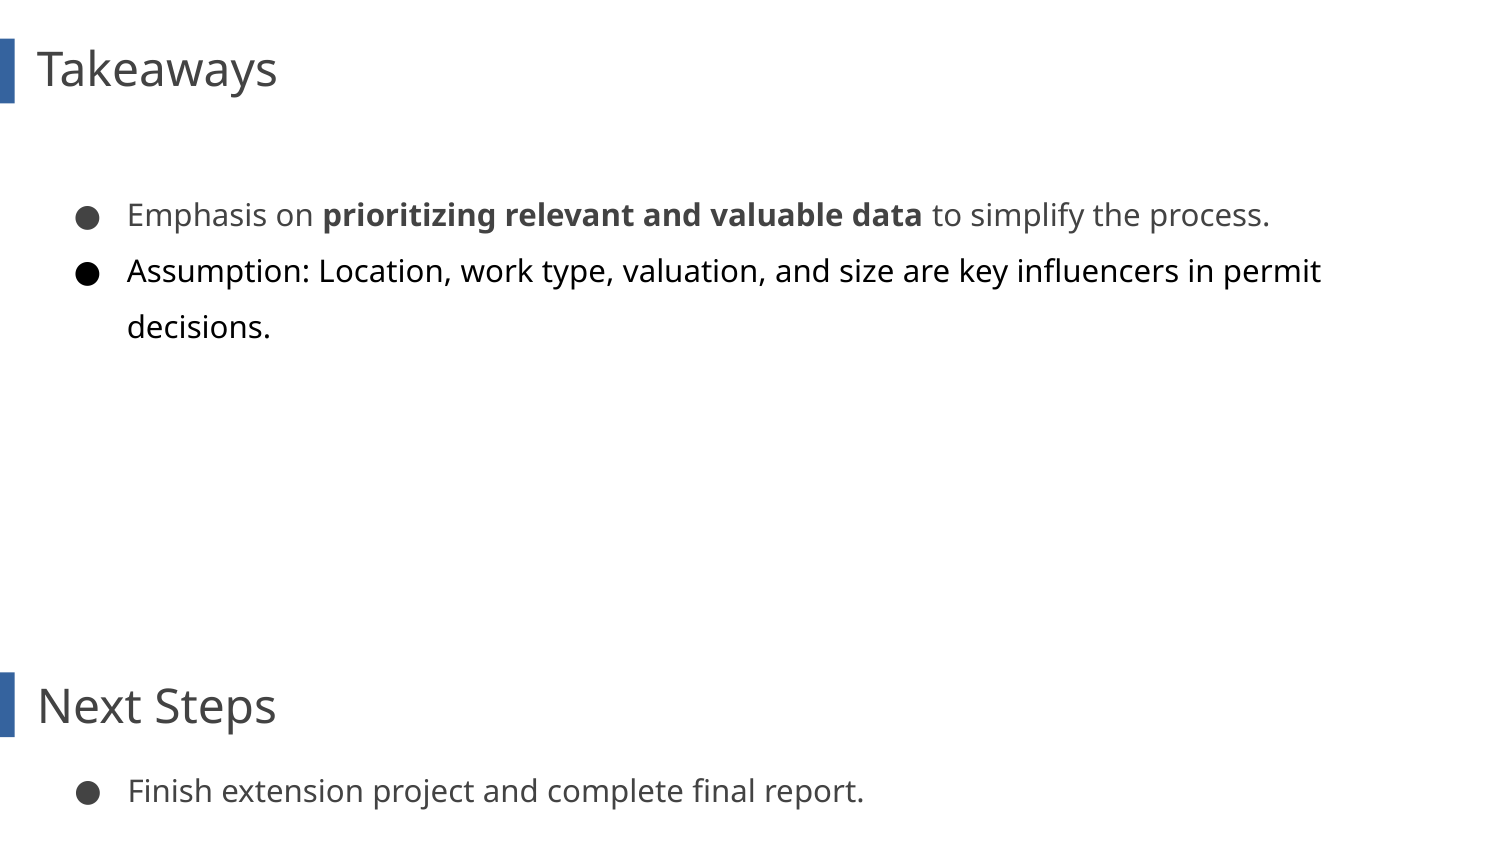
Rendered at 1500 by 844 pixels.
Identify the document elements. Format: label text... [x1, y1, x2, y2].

text_box [0, 38, 15, 104]
text_box [0, 672, 15, 738]
title Next Steps [36, 672, 420, 767]
text_box Emphasis on prioritizing relevant and valuable data to simplify the process. Assumption: Location, work type, valuation, and size are key influencers in permit decisions. [36, 103, 1451, 361]
text_box Finish extension project and complete final report. [37, 737, 1435, 824]
title Takeaways [36, 35, 381, 103]
